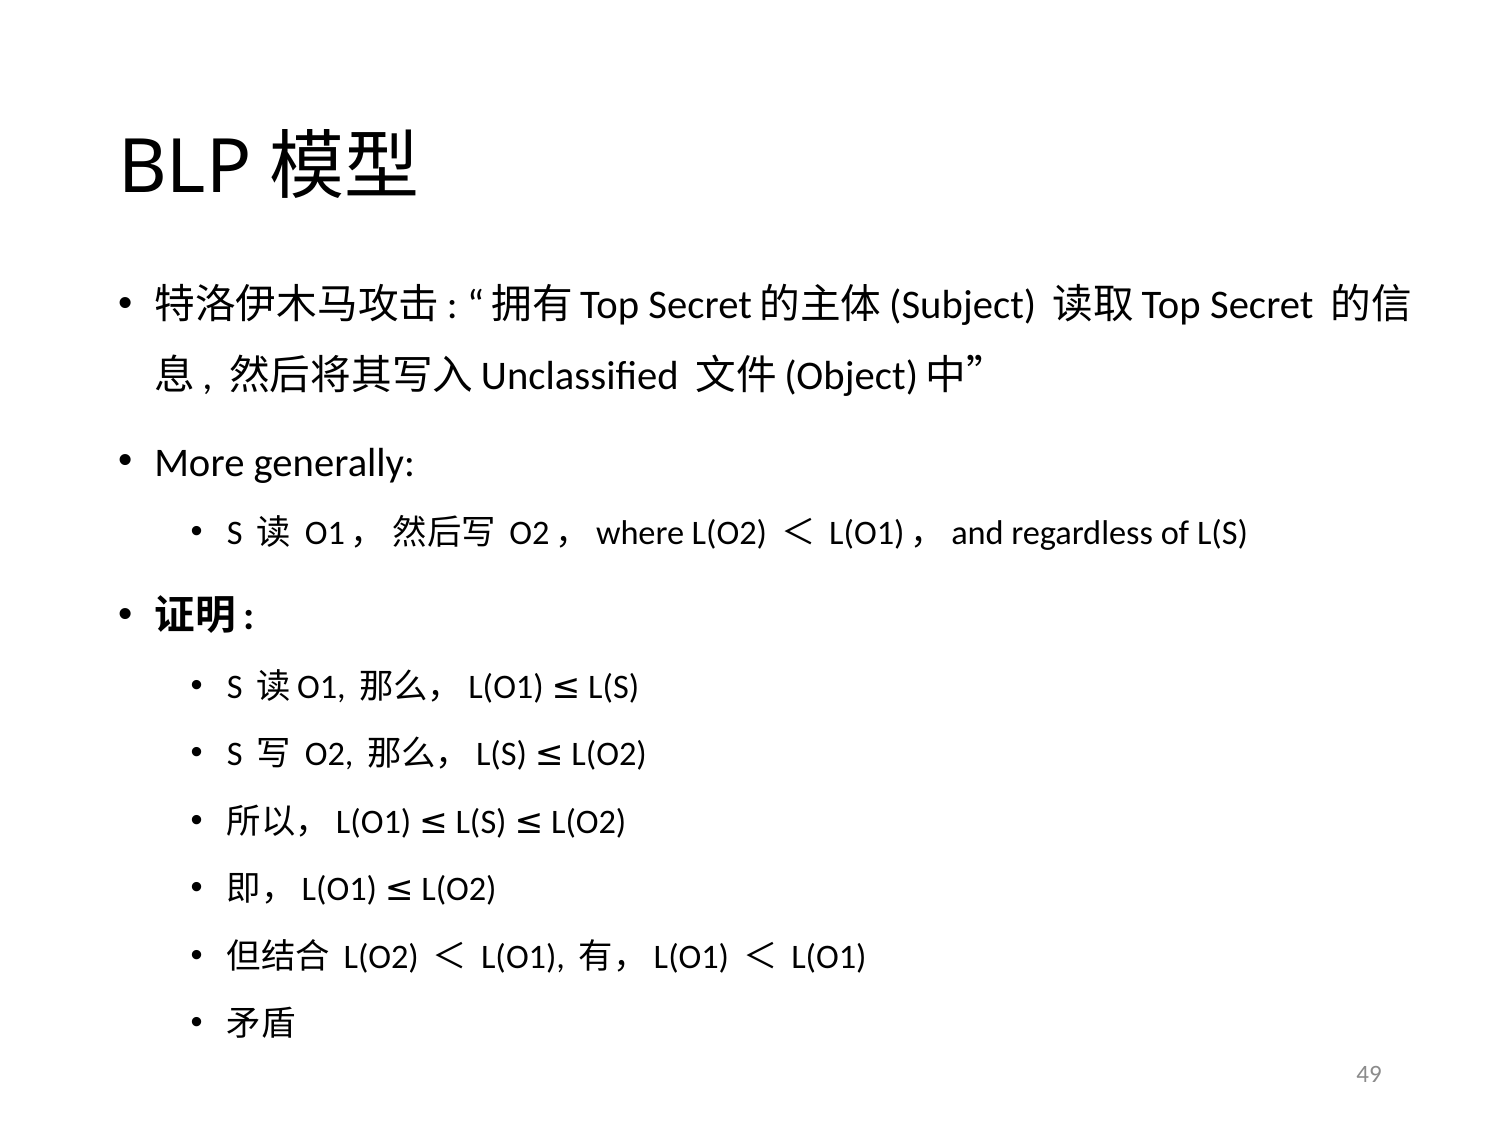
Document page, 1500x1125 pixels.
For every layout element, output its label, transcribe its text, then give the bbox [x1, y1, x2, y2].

slide_number 49 [1059, 1042, 1397, 1103]
title BLP模型 [103, 59, 1397, 248]
list 特洛伊木马攻击: “拥有Top Secret的主体(Subject) 读取Top Secret 的信息, 然后将其写入Unclassified 文件(Object)中” More generally: S 读 O1， 然后写 O2，where L(O2) ＜ L(O1)，and regardless of L(S) 证明: S 读O1, 那么，L(O1) ≤ L(S) S 写 O2, 那么，L(S) ≤ L(O2) 所以，L(O1) ≤ L(S) ≤ L(O2) 即，L(O1) ≤ L(O2) 但结合 L(O2) ＜ L(O1), 有，L(O1) ＜ L(O1) 矛盾 [103, 248, 1446, 1052]
